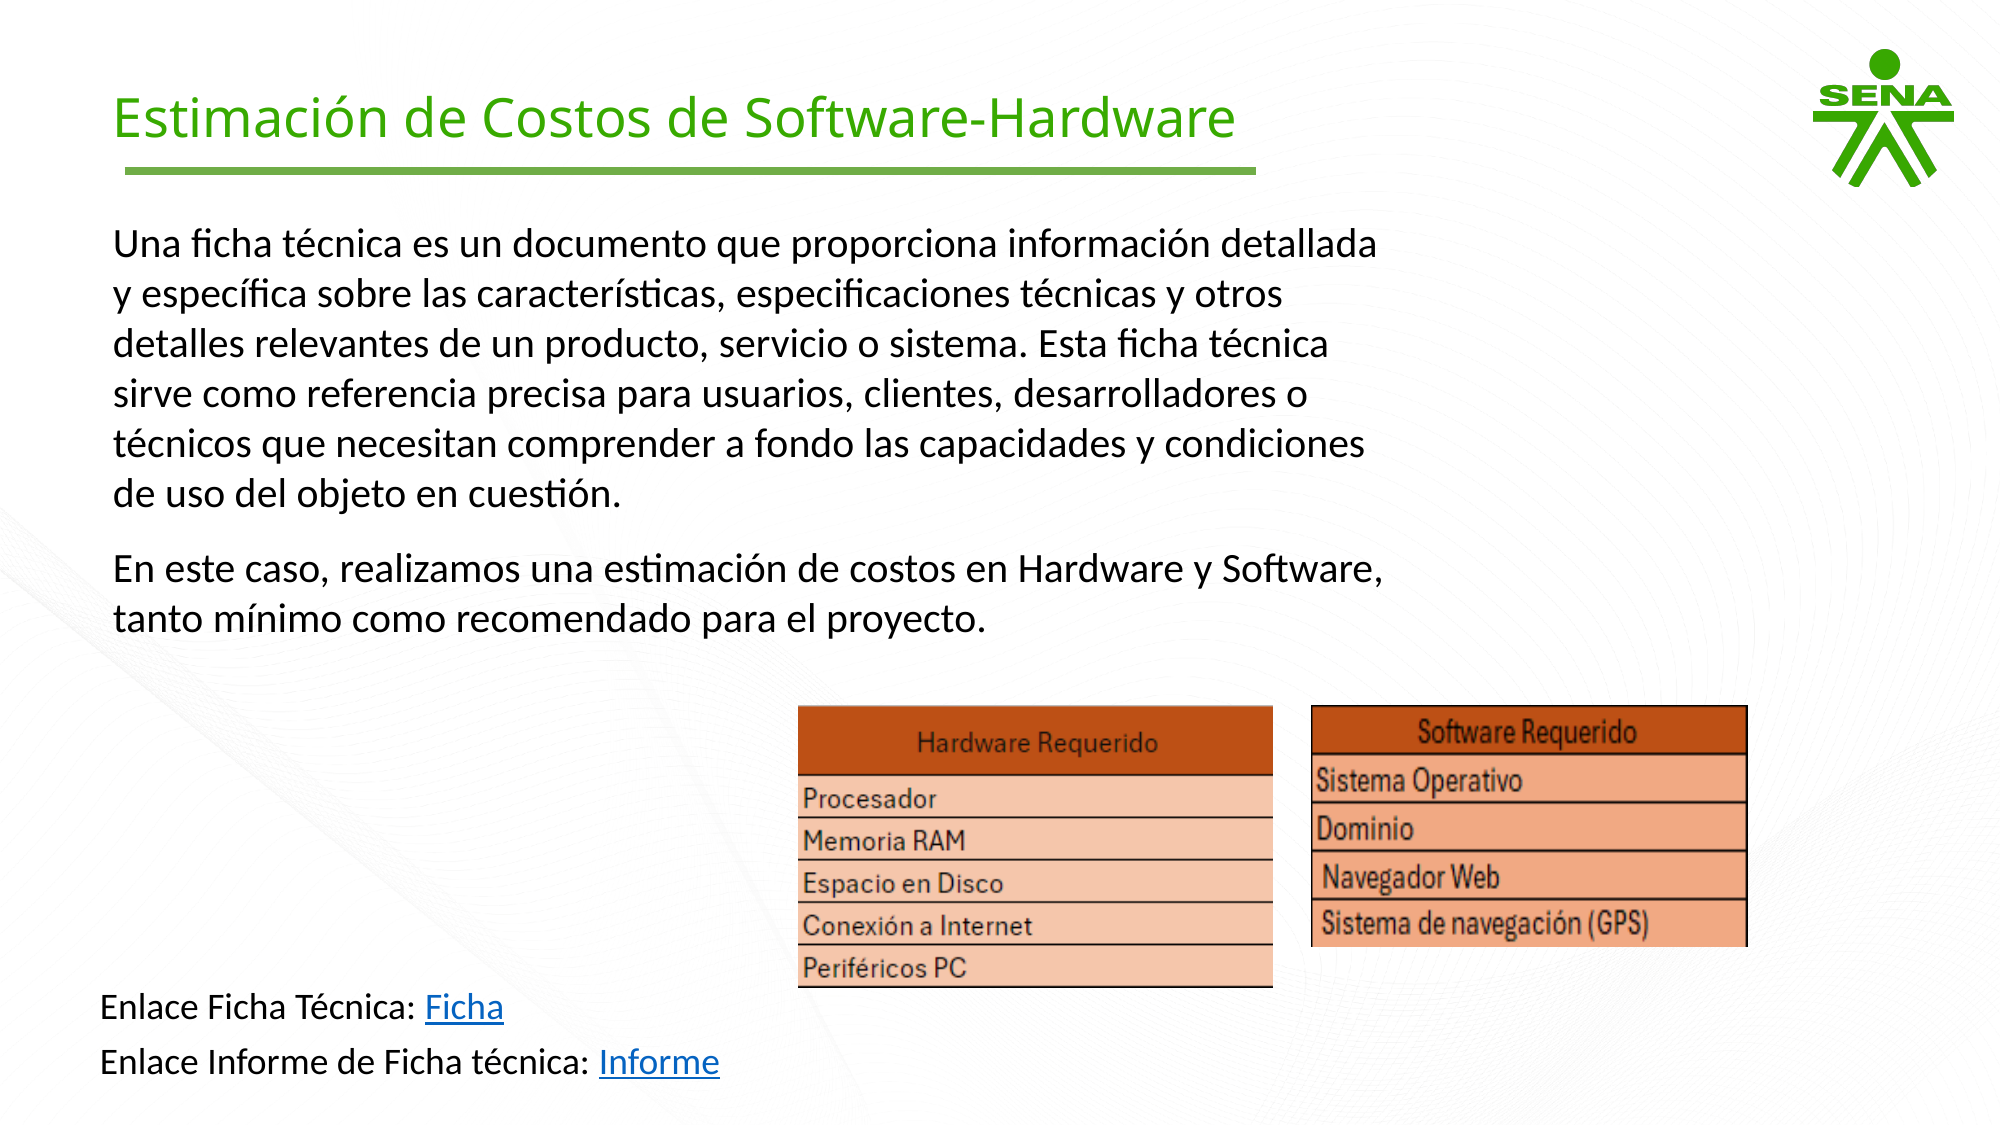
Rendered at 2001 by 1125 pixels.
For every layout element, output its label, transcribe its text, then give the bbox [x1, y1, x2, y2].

text_box Enlace Informe de Ficha técnica: Informe [85, 1029, 1036, 1090]
text_box Una ficha técnica es un documento que proporciona información detallada y específica sobre las características, especificaciones técnicas y otros detalles relevantes de un producto, servicio o sistema. Esta ficha técnica sirve como referencia precisa para usuarios, clientes, desarrolladores o técnicos que necesitan comprender a fondo las capacidades y condiciones de uso del objeto en cuestión. En este caso, realizamos una estimación de costos en Hardware y Software, tanto mínimo como recomendado para el proyecto. [97, 200, 1417, 548]
text_box Enlace Ficha Técnica: Ficha [85, 975, 691, 1029]
picture [0, 0, 2000, 1125]
text_box Estimación de Costos de Software-Hardware [97, 83, 1748, 260]
